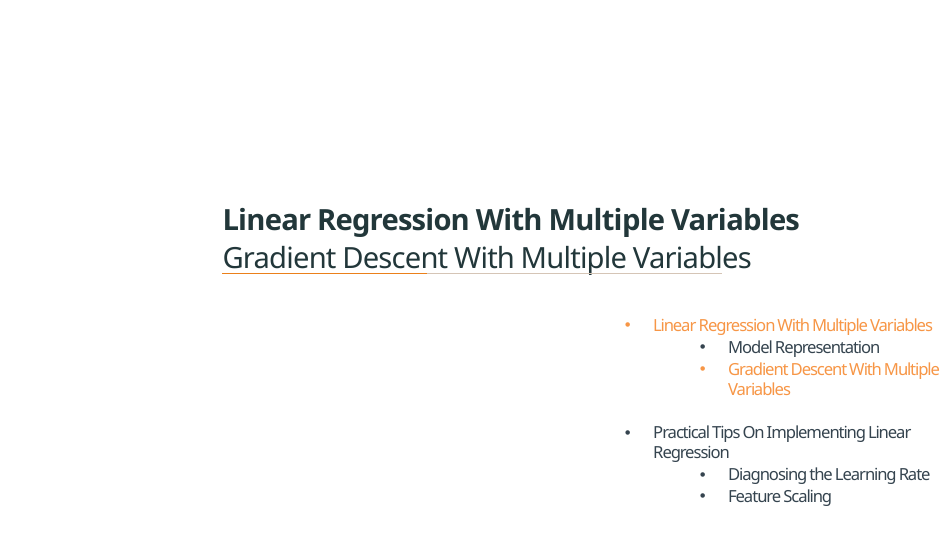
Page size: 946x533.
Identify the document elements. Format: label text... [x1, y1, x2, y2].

text_box Linear Regression With Multiple Variables Gradient Descent With Multiple Variables [220, 198, 911, 275]
text_box Linear Regression With Multiple Variables Model Representation Gradient Descent With Multiple Variables Practical Tips On Implementing Linear Regression Diagnosing the Learning Rate Feature Scaling [622, 313, 941, 528]
